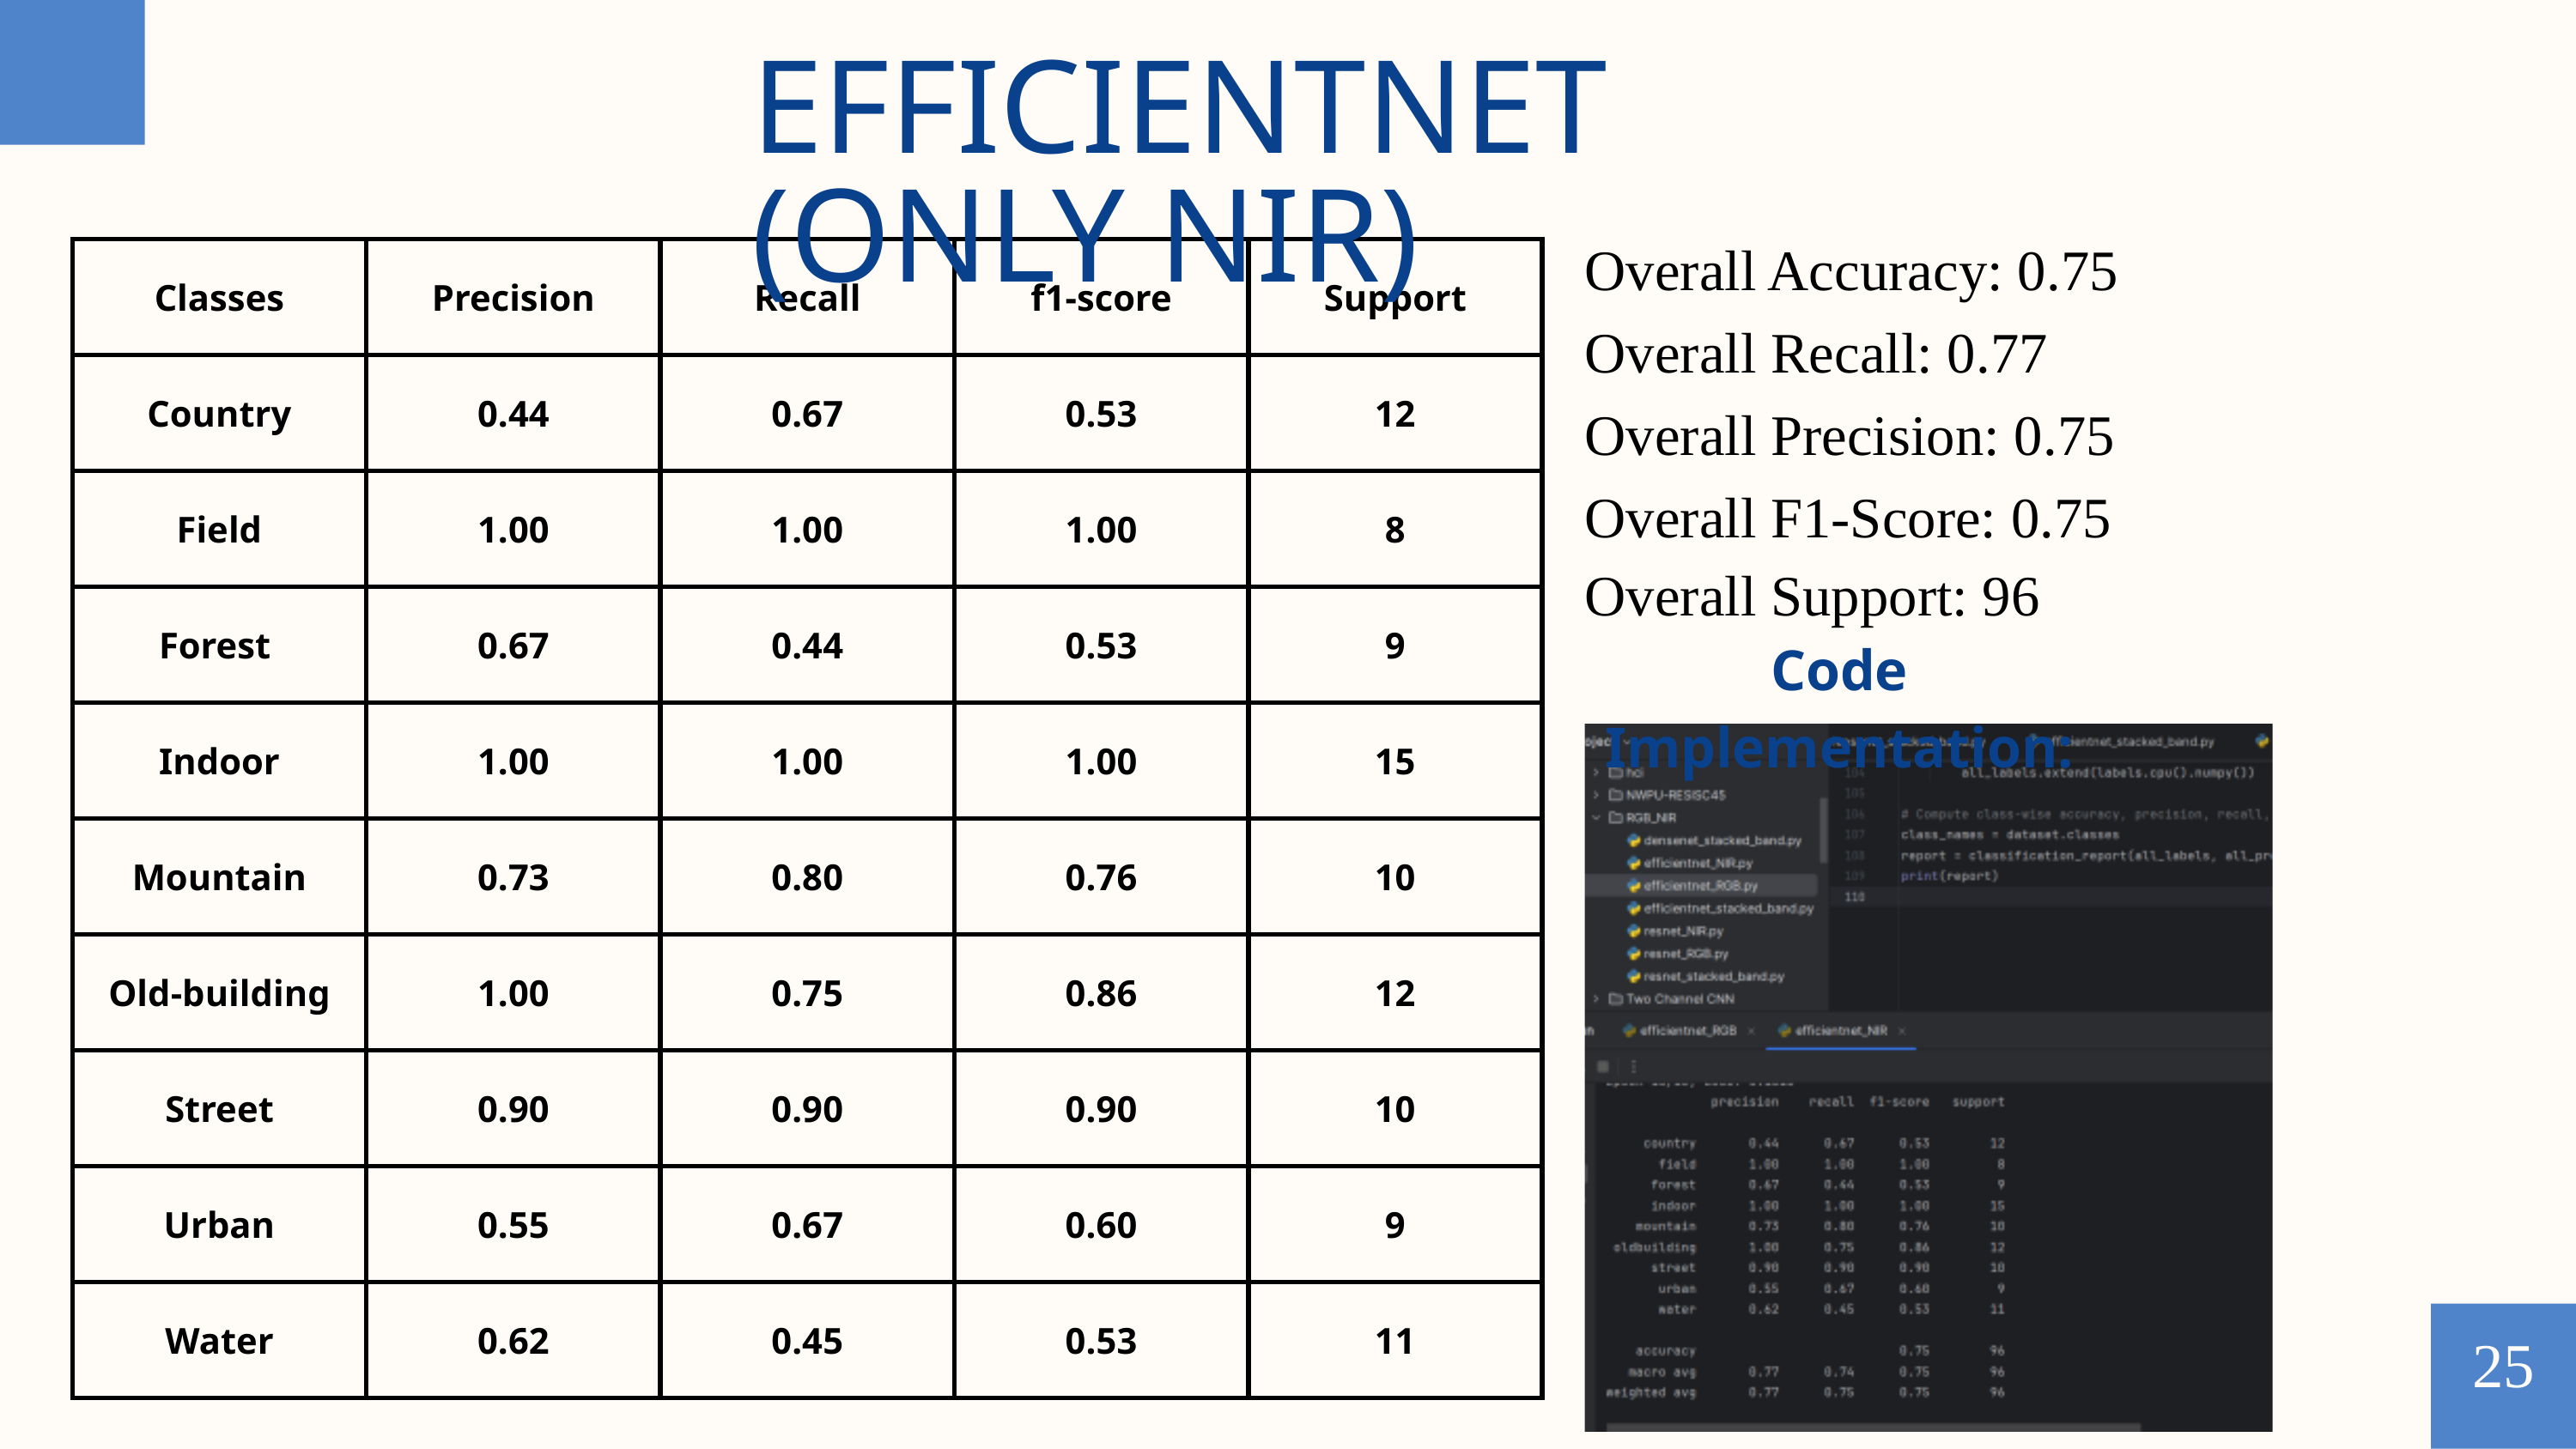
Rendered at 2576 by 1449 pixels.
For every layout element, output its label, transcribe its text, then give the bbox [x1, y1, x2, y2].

table_cell 15 [1251, 705, 1540, 816]
table_header f1-score [957, 308, 1246, 353]
table_cell 1.00 [368, 937, 658, 1048]
text_box Overall Support: 96 [1584, 547, 2444, 627]
table_cell 0.62 [368, 1284, 658, 1396]
table_cell 0.67 [663, 357, 952, 469]
table_cell 0.76 [957, 821, 1246, 932]
table_header Recall [663, 241, 952, 353]
table_cell Mountain [75, 821, 364, 932]
table_cell 10 [1251, 821, 1540, 932]
table_cell Indoor [75, 705, 364, 816]
table_cell 1.00 [957, 705, 1246, 816]
table_cell 9 [1251, 589, 1540, 700]
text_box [2430, 1303, 2576, 1449]
table_cell 0.53 [957, 1284, 1246, 1396]
table_cell 1.00 [663, 473, 952, 585]
table_cell 0.67 [368, 589, 658, 700]
table_cell 0.53 [957, 357, 1246, 469]
table_cell 1.00 [663, 705, 952, 816]
table_cell 8 [1251, 473, 1540, 585]
table_cell 1.00 [368, 705, 658, 816]
table_cell 0.90 [663, 1052, 952, 1164]
table_cell 0.80 [663, 821, 952, 932]
table_cell 0.53 [957, 589, 1246, 700]
text_box Code Implementation: [1584, 623, 2094, 779]
table_cell 12 [1251, 357, 1540, 469]
table_cell 0.90 [957, 1052, 1246, 1164]
table_cell Forest [75, 589, 364, 700]
table_cell 1.00 [368, 473, 658, 585]
table_cell Water [75, 1284, 364, 1396]
table_cell 0.44 [663, 589, 952, 700]
text_box Overall Recall: 0.77 [1584, 304, 2444, 385]
table_header Precision [368, 241, 658, 353]
table_cell 0.73 [368, 821, 658, 932]
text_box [0, 0, 145, 145]
table_cell 12 [1251, 937, 1540, 1048]
table_cell Urban [75, 1168, 364, 1280]
table_cell 0.60 [957, 1168, 1246, 1280]
table_cell Country [75, 357, 364, 469]
table_cell Field [75, 473, 364, 585]
table_cell Street [75, 1052, 364, 1164]
table_cell 0.55 [368, 1168, 658, 1280]
text_box [1584, 724, 2273, 1432]
table_cell 0.90 [368, 1052, 658, 1164]
table_cell Old-building [75, 937, 364, 1048]
text_box Overall Precision: 0.75 [1584, 386, 2444, 467]
table_cell 0.75 [663, 937, 952, 1048]
table_cell 11 [1251, 1284, 1540, 1396]
table_header Support [1251, 308, 1540, 353]
table_cell 9 [1251, 1168, 1540, 1280]
table_cell 10 [1251, 1052, 1540, 1164]
table_cell 0.86 [957, 937, 1246, 1048]
table_header Classes [75, 241, 364, 353]
table_cell 0.67 [663, 1168, 952, 1280]
text_box Overall Accuracy: 0.75 [1584, 221, 2444, 302]
table_cell 1.00 [957, 473, 1246, 585]
table_cell 0.44 [368, 357, 658, 469]
table_cell 0.45 [663, 1284, 952, 1396]
text_box EFFICIENTNET (ONLY NIR) [751, 50, 1935, 308]
text_box Overall F1-Score: 0.75 [1584, 469, 2444, 547]
